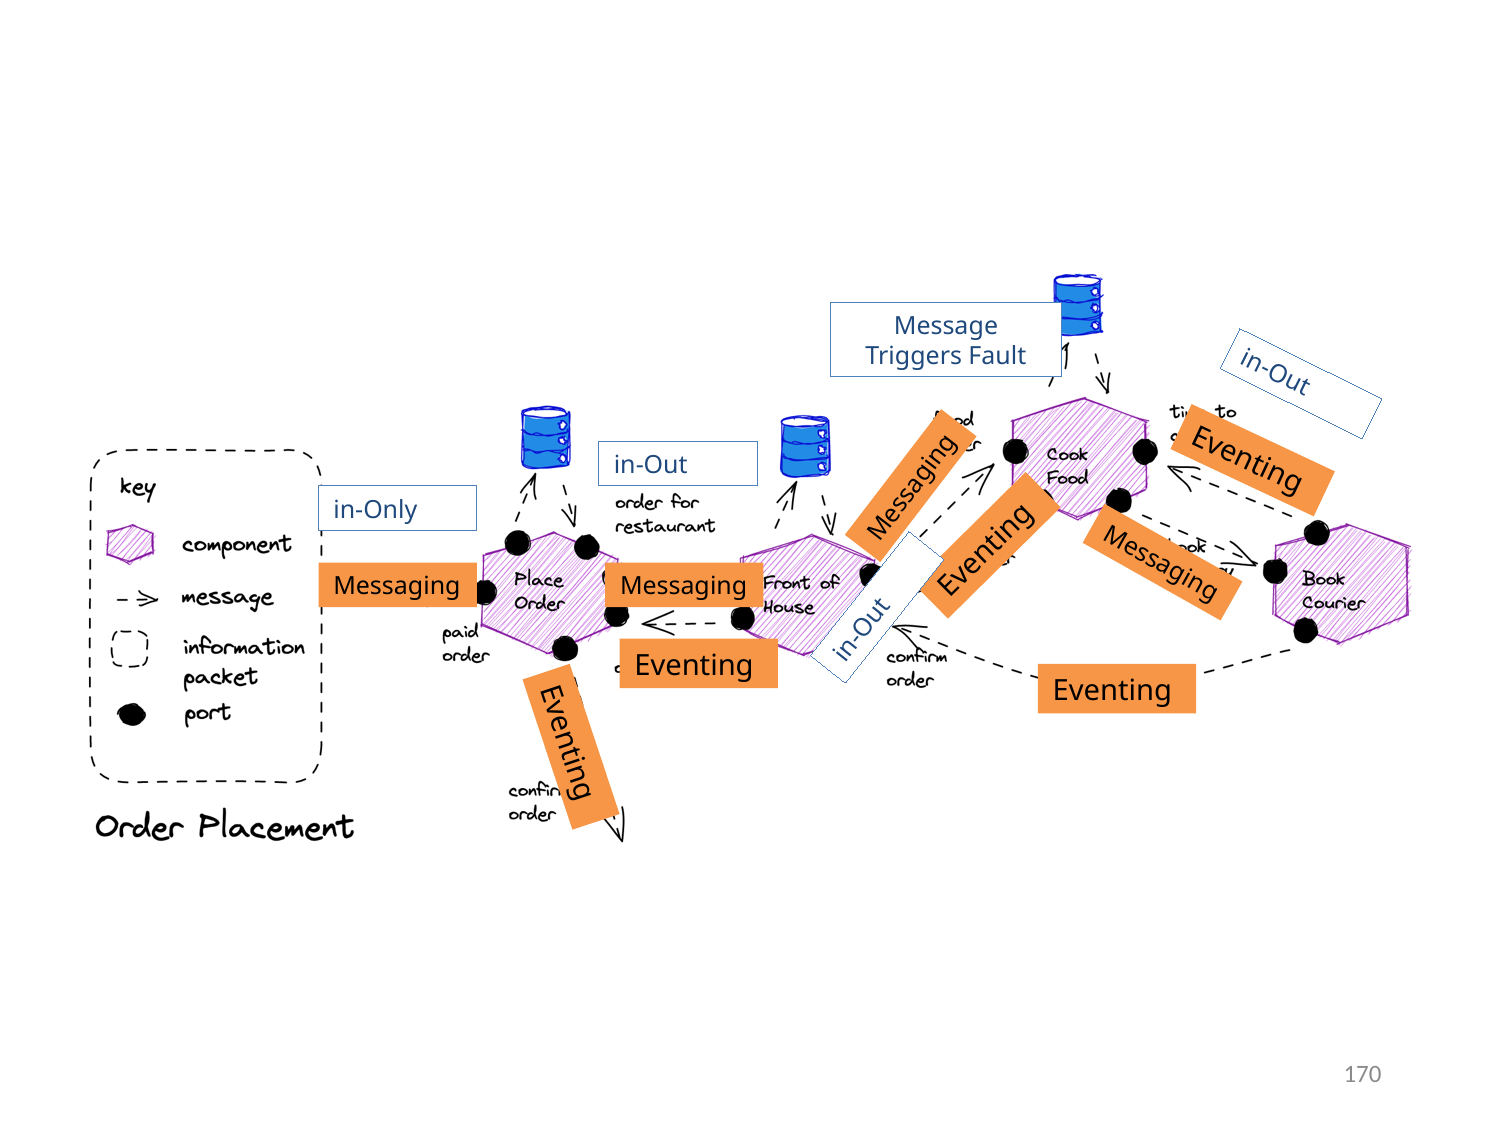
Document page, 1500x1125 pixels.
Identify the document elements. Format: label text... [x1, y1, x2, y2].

slide_number 170 [1059, 1042, 1397, 1103]
picture [78, 263, 1422, 862]
